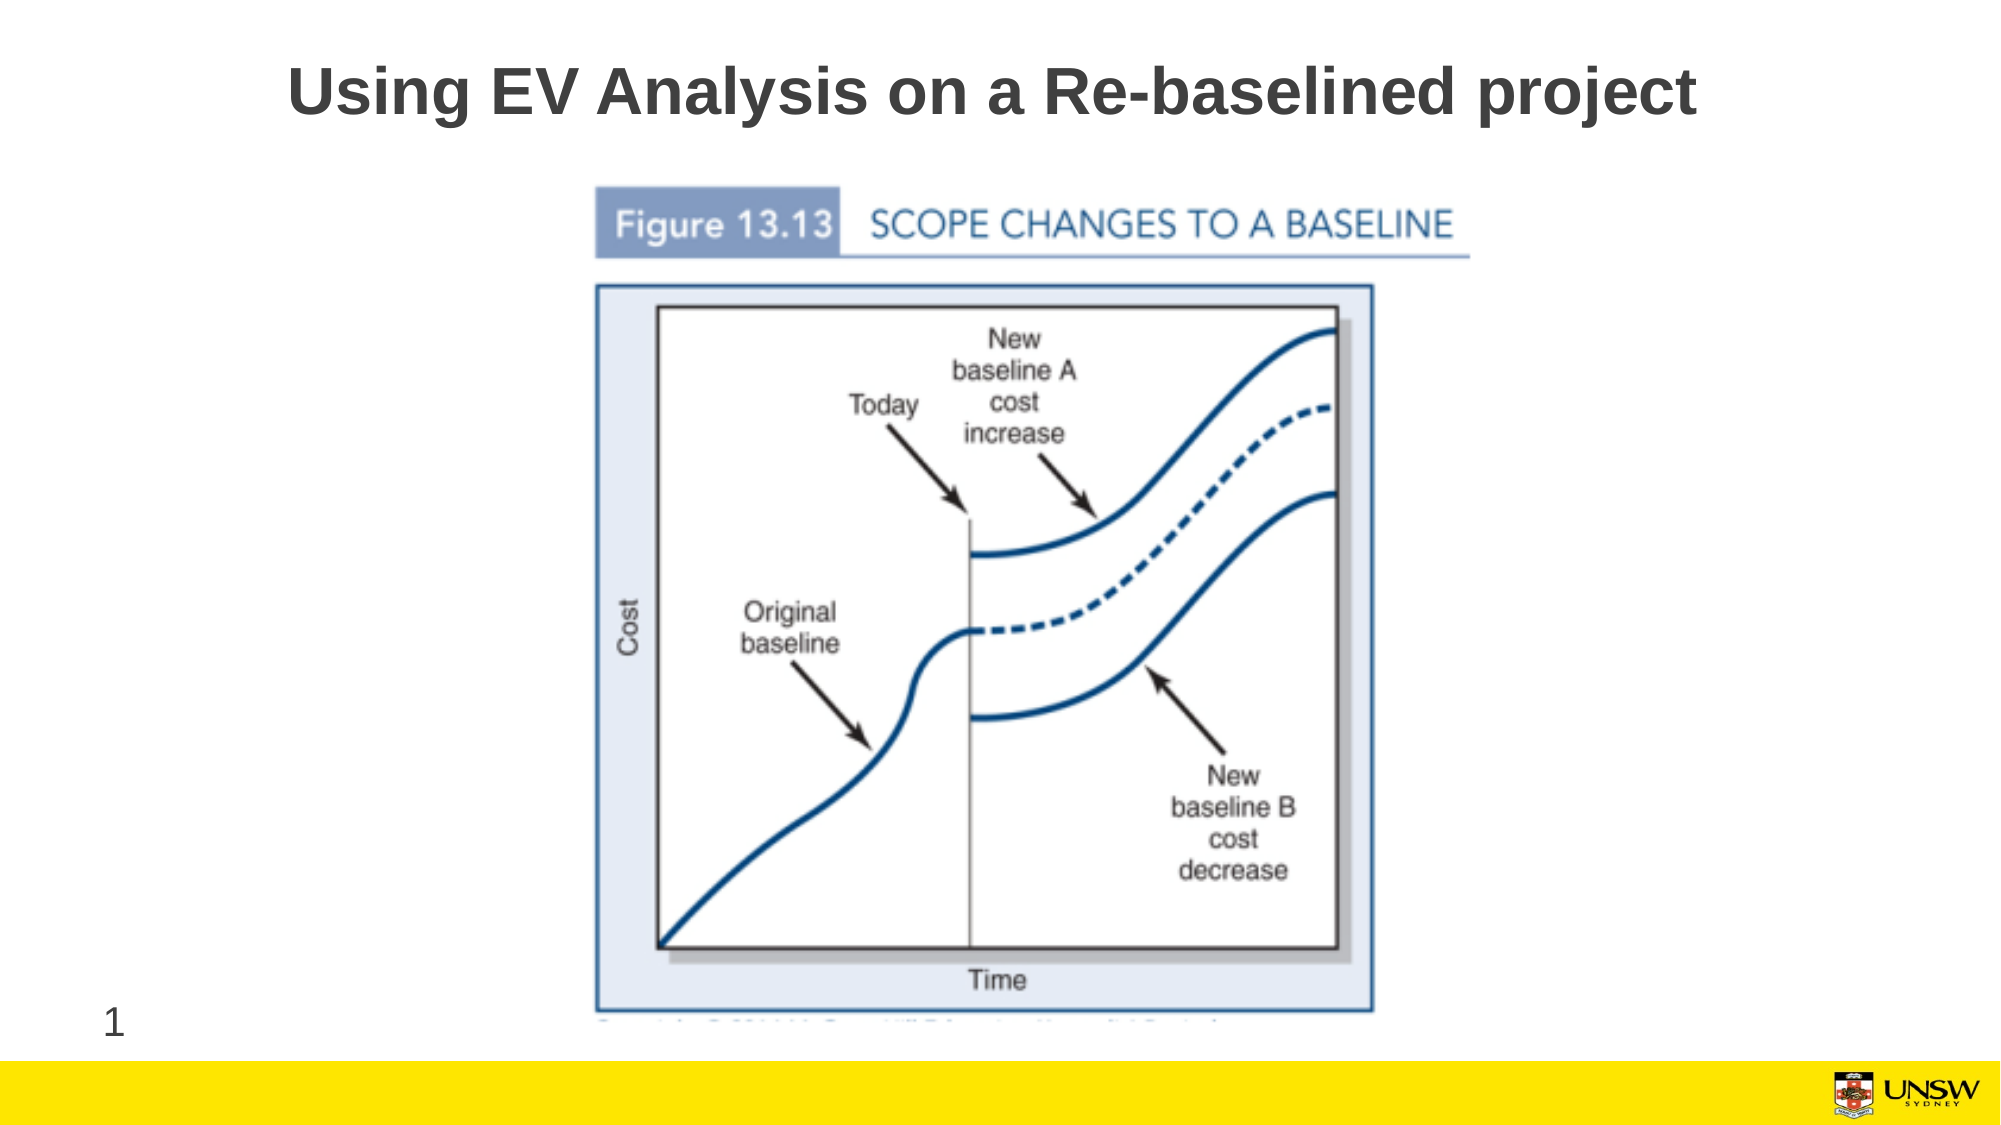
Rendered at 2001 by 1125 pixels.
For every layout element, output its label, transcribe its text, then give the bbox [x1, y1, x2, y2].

picture [313, 33, 1630, 1039]
picture [0, 1061, 2001, 1125]
list 1 [102, 994, 181, 1042]
text_box Using EV Analysis on a Re-baselined project [1632, 40, 1807, 135]
text_box Using EV Analysis on a Re-baselined project [272, 40, 309, 135]
